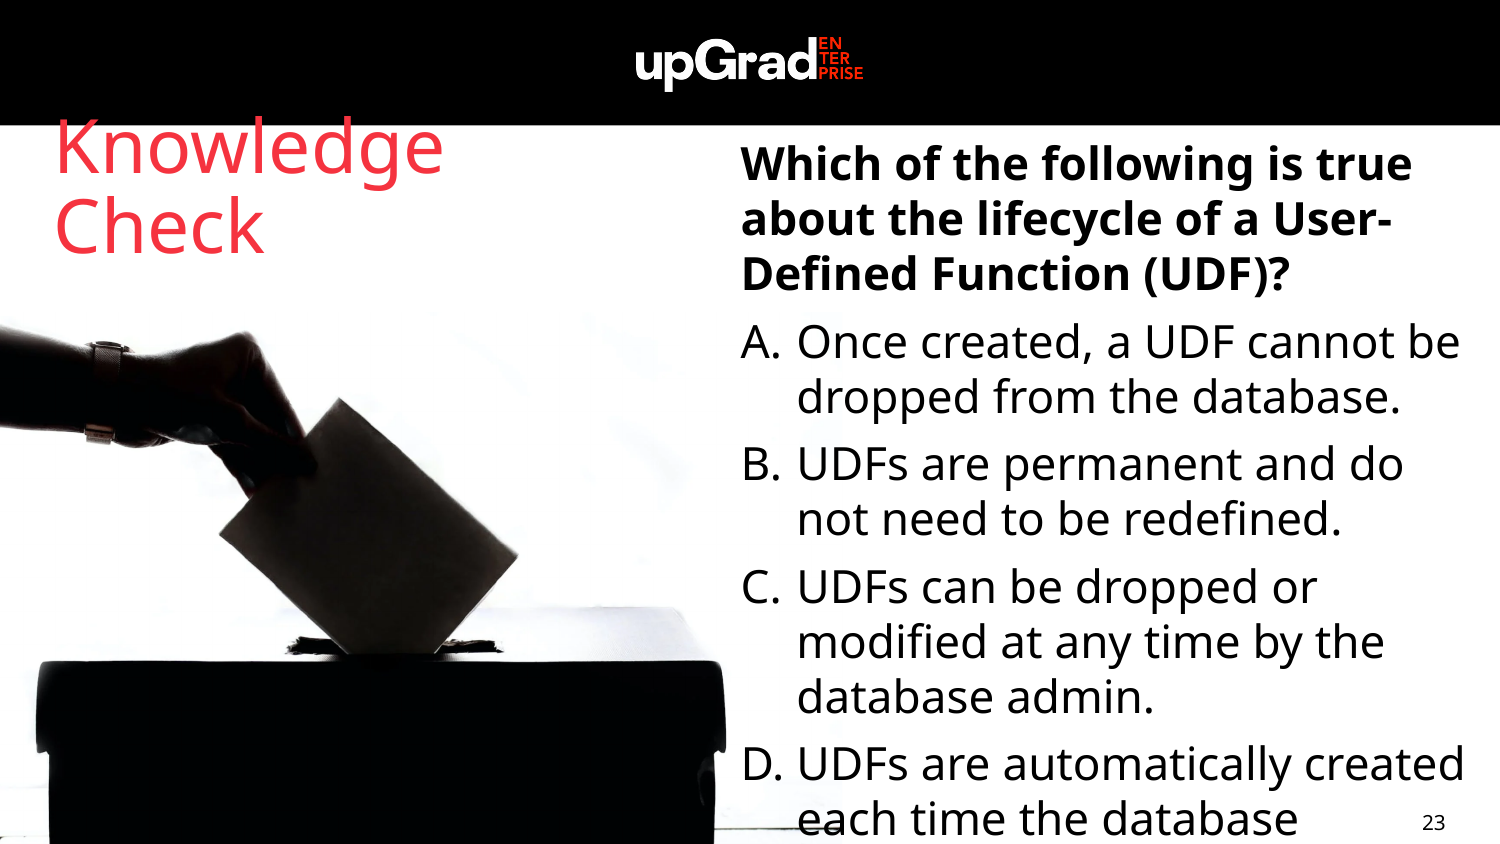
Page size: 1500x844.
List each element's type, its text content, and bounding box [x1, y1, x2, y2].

text_box Knowledge Check [42, 138, 679, 241]
picture [636, 37, 863, 92]
picture [0, 312, 725, 844]
text_box 23 [1386, 802, 1461, 844]
text_box Which of the following is true about the lifecycle of a User-Defined Function (UDF)? Once created, a UDF cannot be dropped from the database. UDFs are permanent and do not need to be redefined. UDFs can be dropped or modified at any time by the database admin. UDFs are automatically created each time the database restarts. [725, 127, 1487, 844]
